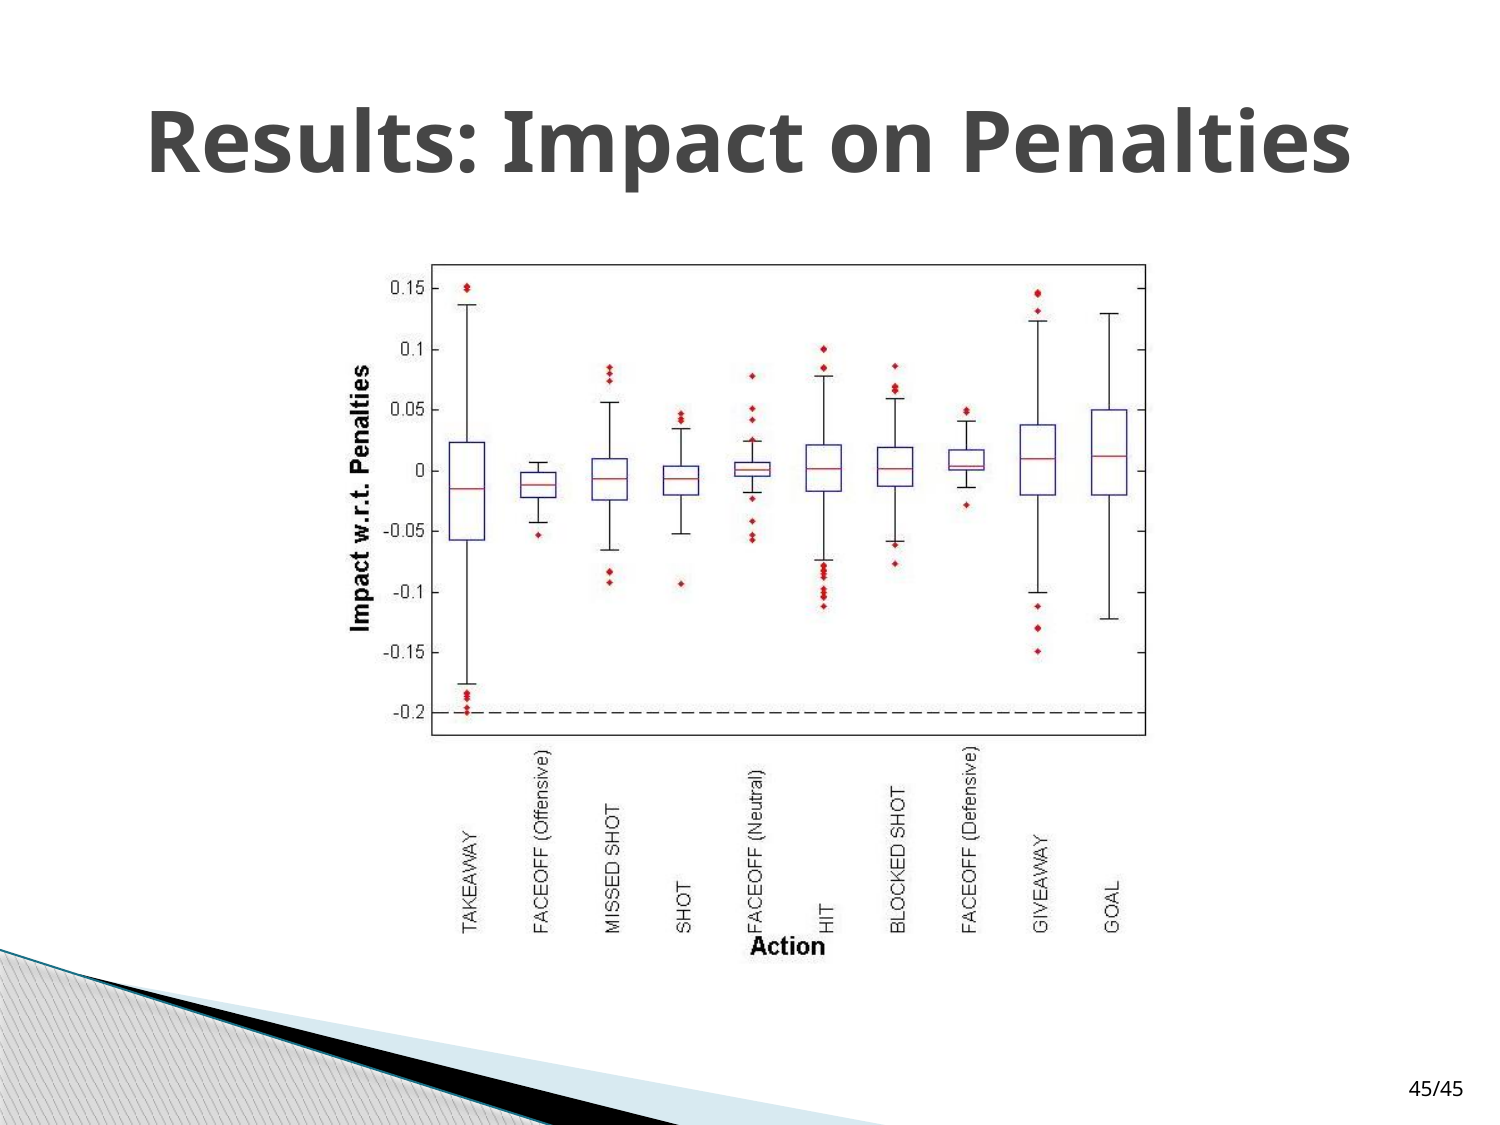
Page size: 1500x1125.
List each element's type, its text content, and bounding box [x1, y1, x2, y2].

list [345, 263, 1155, 966]
slide_number 45/45 [1376, 1051, 1479, 1112]
title Results: Impact on Penalties [75, 45, 1425, 233]
